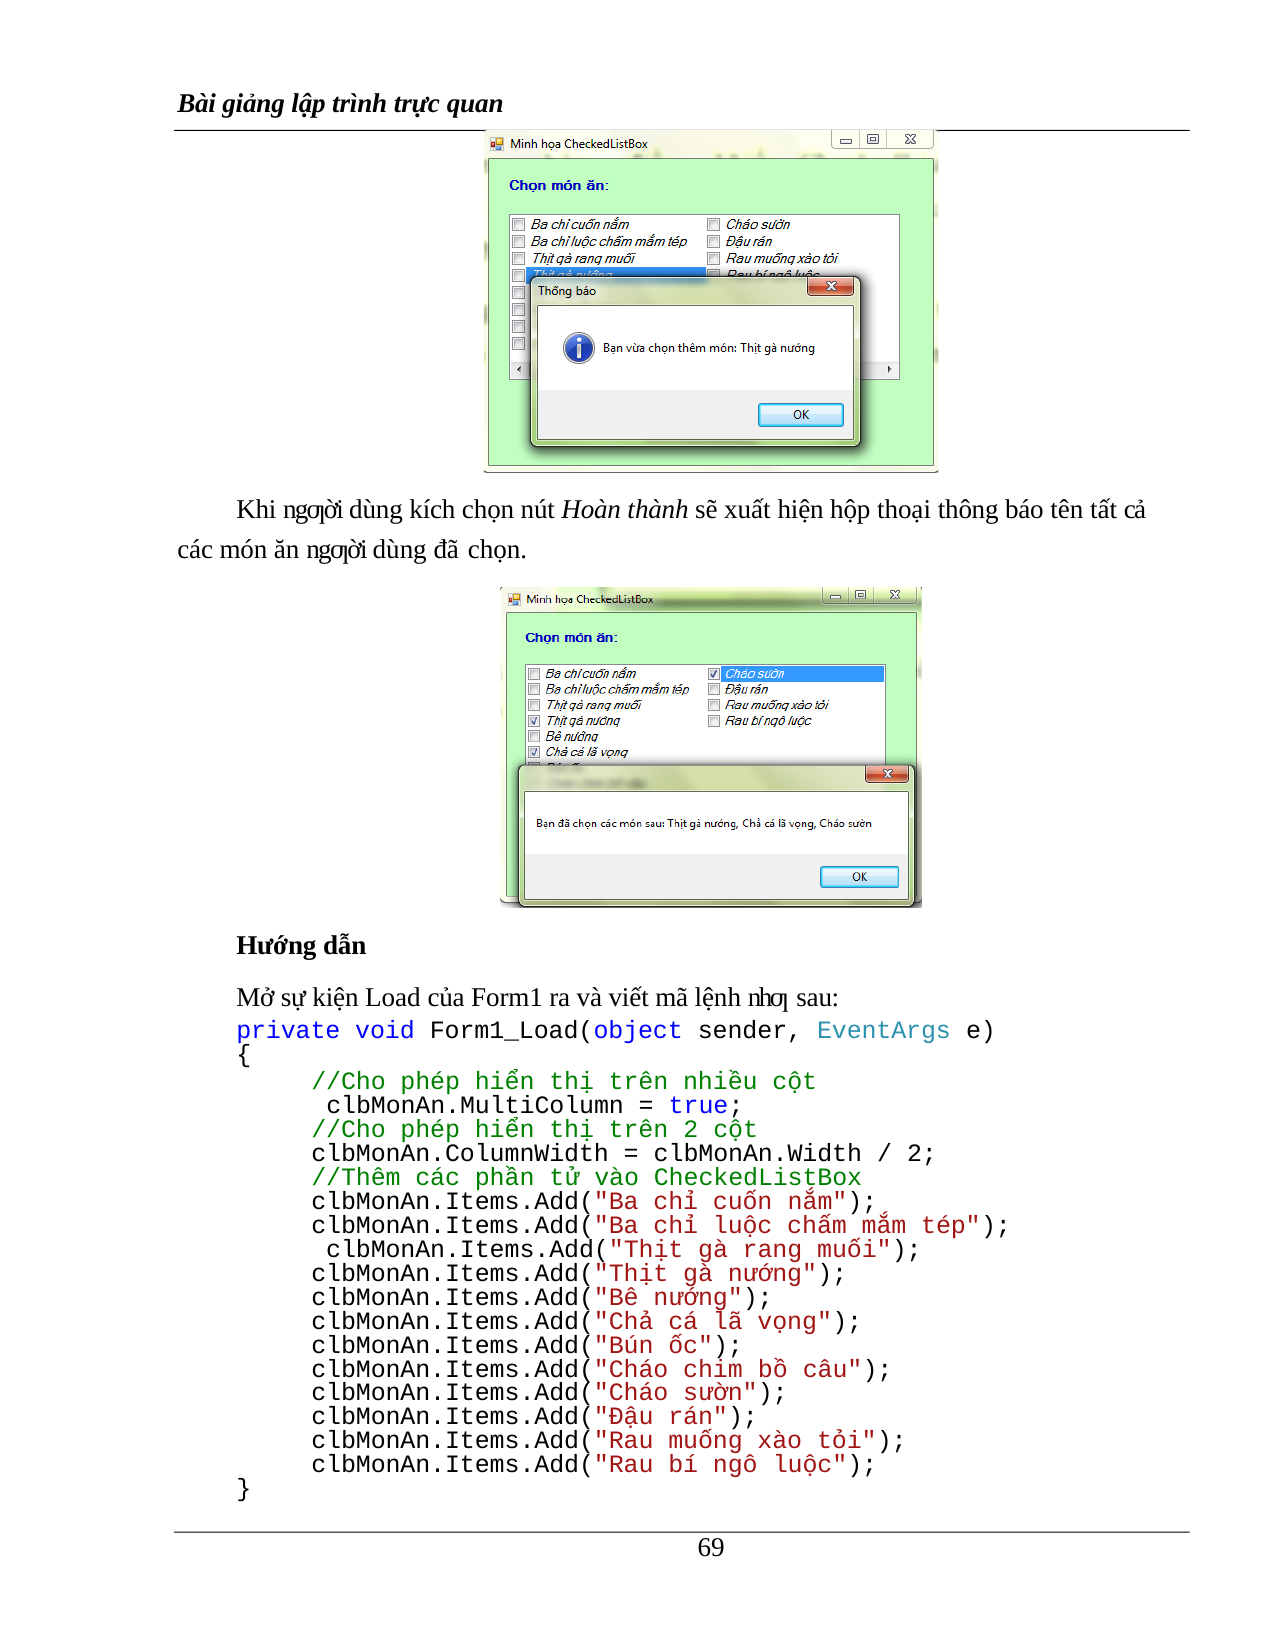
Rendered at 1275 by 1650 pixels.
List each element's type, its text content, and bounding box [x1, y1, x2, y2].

text_box [500, 587, 922, 908]
text_box Bài giảng lập trình trực quan [175, 83, 510, 119]
text_box Hướng dẫn Mở sự kiện Load của Form1 ra và viết mã lệnh nhƣ sau: private void Form1_Load(object sender, EventArgs e) { //Cho phép hiển thị trên nhiều cột clbMonAn.MultiColumn = true; //Cho phép hiển thị trên 2 cột clbMonAn.ColumnWidth = clbMonAn.Width / 2; //Thêm các phần tử vào CheckedListBox clbMonAn.Items.Add("Ba chỉ cuốn nắm"); clbMonAn.Items.Add("Ba chỉ luộc chấm mắm tép"); clbMonAn.Items.Add("Thịt gà rang muối"); clbMonAn.Items.Add("Thịt gà nướng"); clbMonAn.Items.Add("Bê nướng"); clbMonAn.Items.Add("Chả cá lã vọng"); clbMonAn.Items.Add("Bún ốc"); clbMonAn.Items.Add("Cháo chim bồ câu"); clbMonAn.Items.Add("Cháo sườn"); clbMonAn.Items.Add("Đậu rán"); clbMonAn.Items.Add("Rau muống xào tỏi"); clbMonAn.Items.Add("Rau bí ngô luộc"); } [234, 925, 1019, 1502]
text_box Khi ngƣời dùng kích chọn nút Hoàn thành sẽ xuất hiện hộp thoại thông báo tên tất cả các món ăn ngƣời dùng đã chọn. [175, 481, 1189, 565]
text_box 13 [691, 1530, 732, 1562]
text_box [173, 129, 1190, 473]
